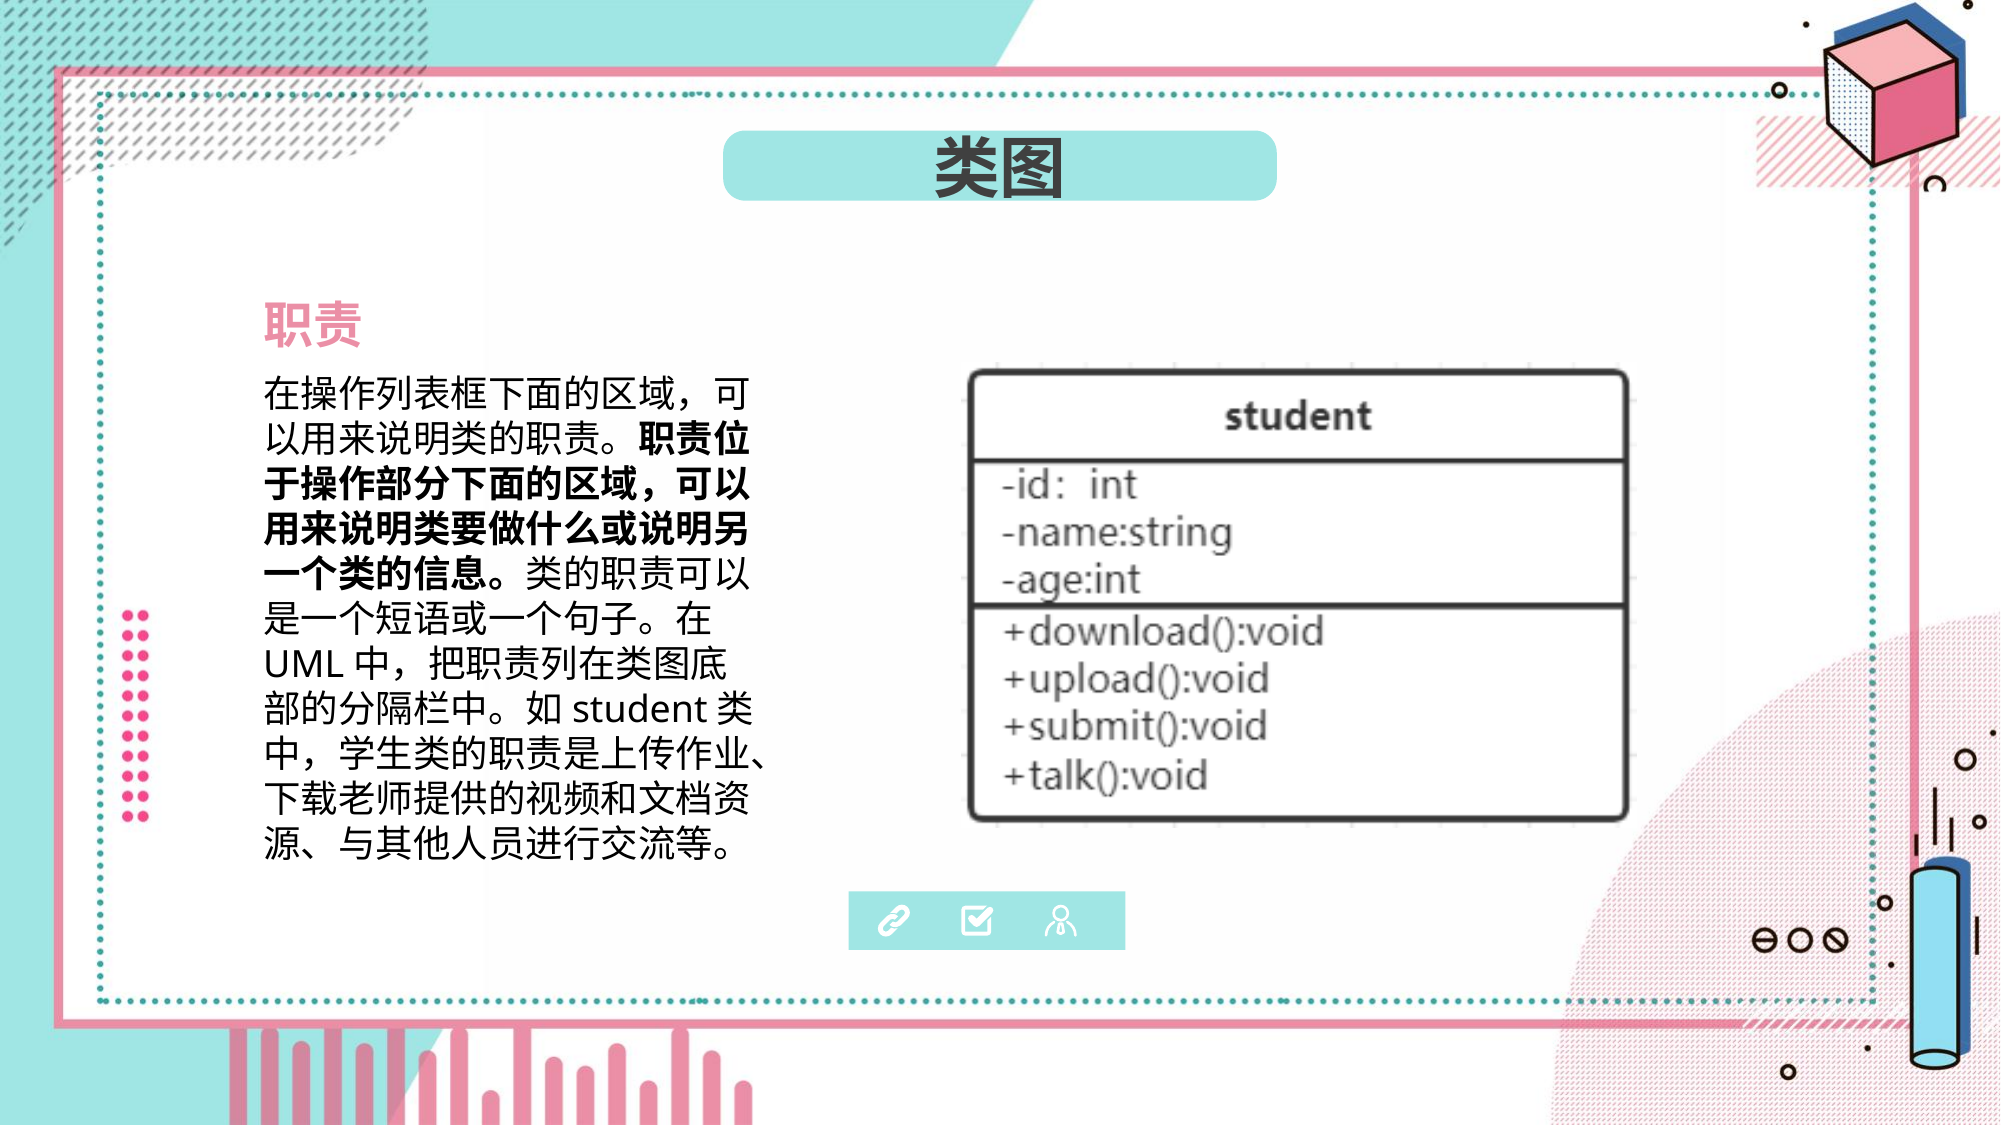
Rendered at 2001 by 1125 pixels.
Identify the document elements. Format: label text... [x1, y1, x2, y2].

text_box 在操作列表框下面的区域，可以用来说明类的职责。职责位于操作部分下面的区域，可以用来说明类要做什么或说明另一个类的信息。类的职责可以是一个短语或一个句子。在 UML中，把职责列在类图底部的分隔栏中。如student类中，学生类的职责是上传作业、下载老师提供的视频和文档资源、与其他人员进行交流等。 [248, 362, 780, 873]
picture [0, 0, 2001, 1125]
text_box 类图 [722, 129, 1278, 202]
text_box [848, 891, 1126, 950]
text_box 职责 [249, 286, 379, 362]
